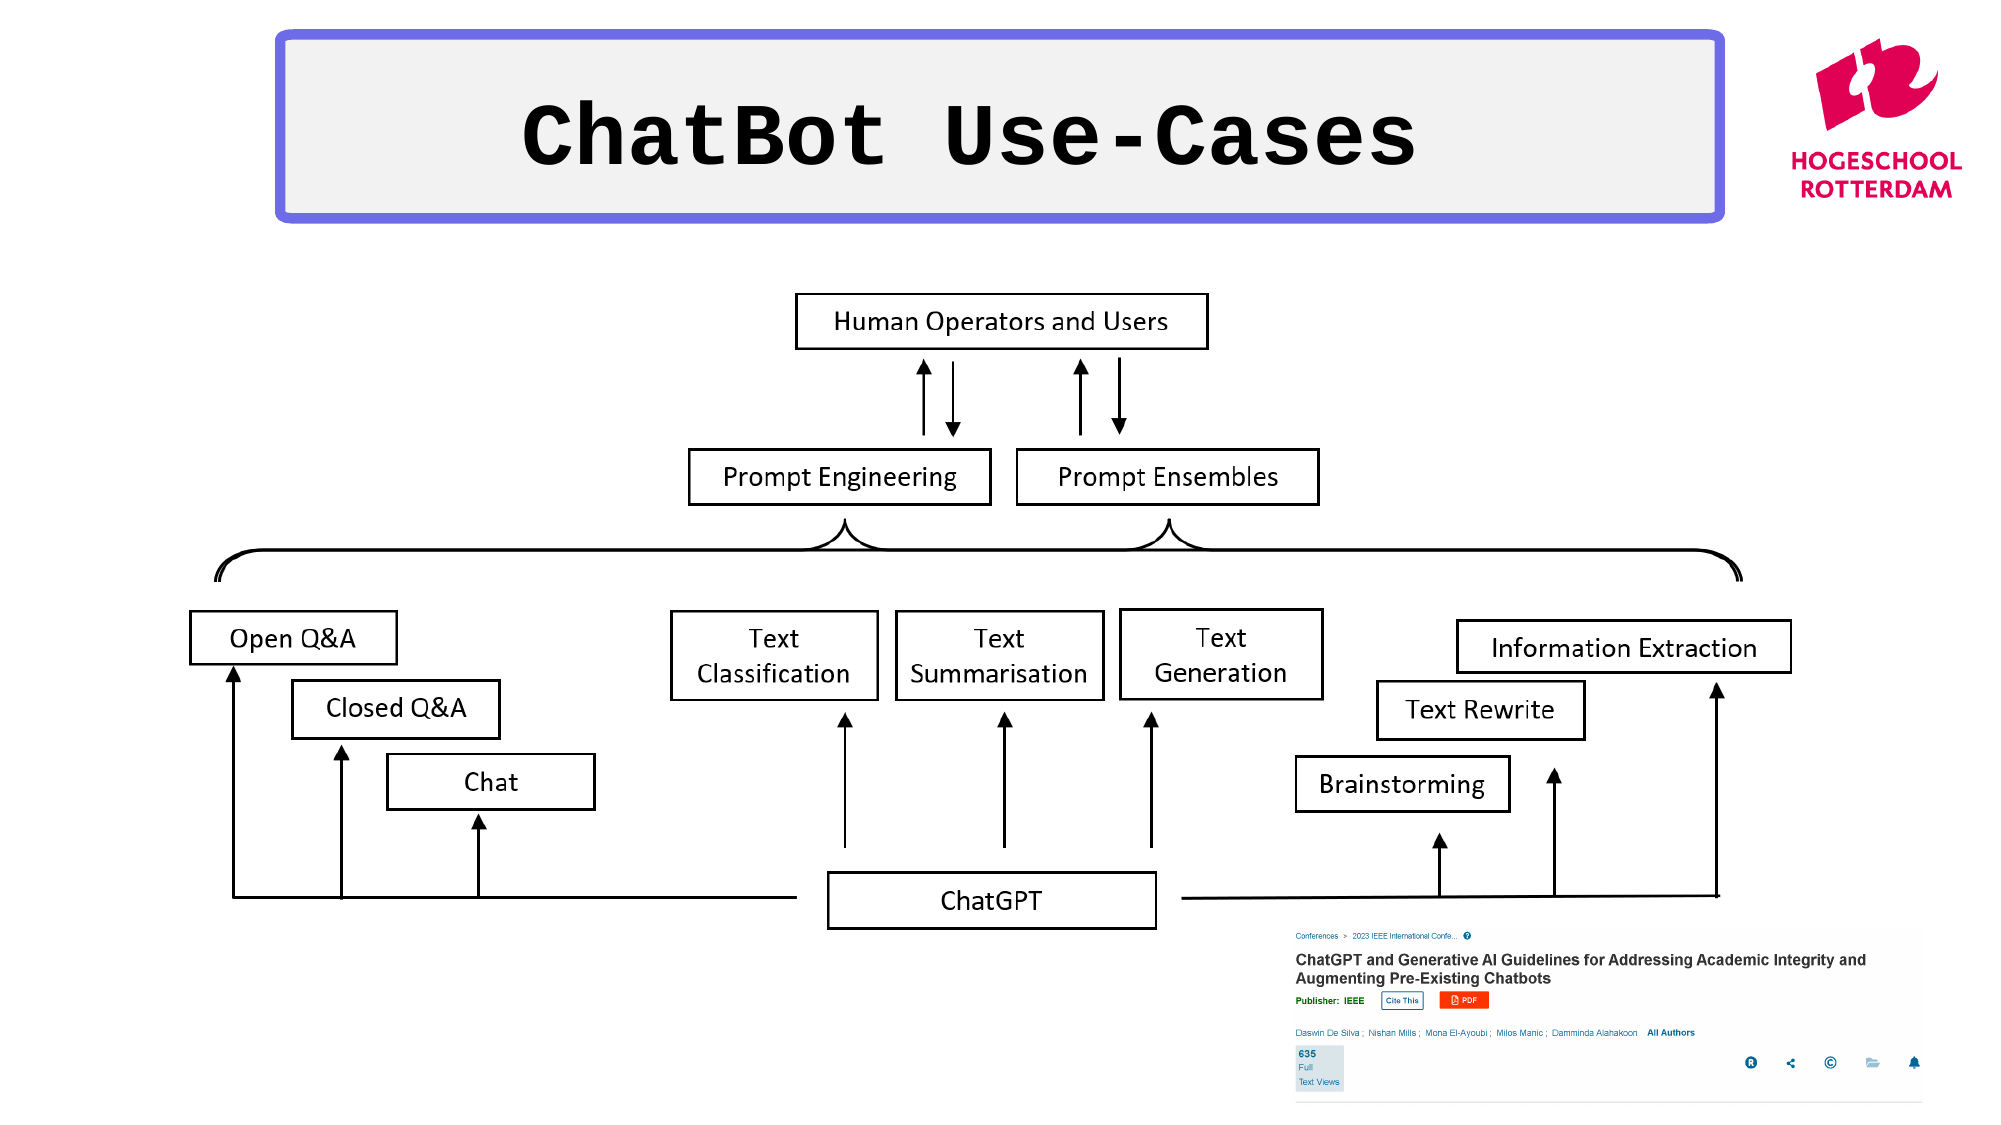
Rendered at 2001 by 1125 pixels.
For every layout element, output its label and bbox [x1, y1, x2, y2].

picture [1769, 14, 1980, 225]
picture [163, 259, 1925, 1107]
text_box [279, 34, 1721, 219]
